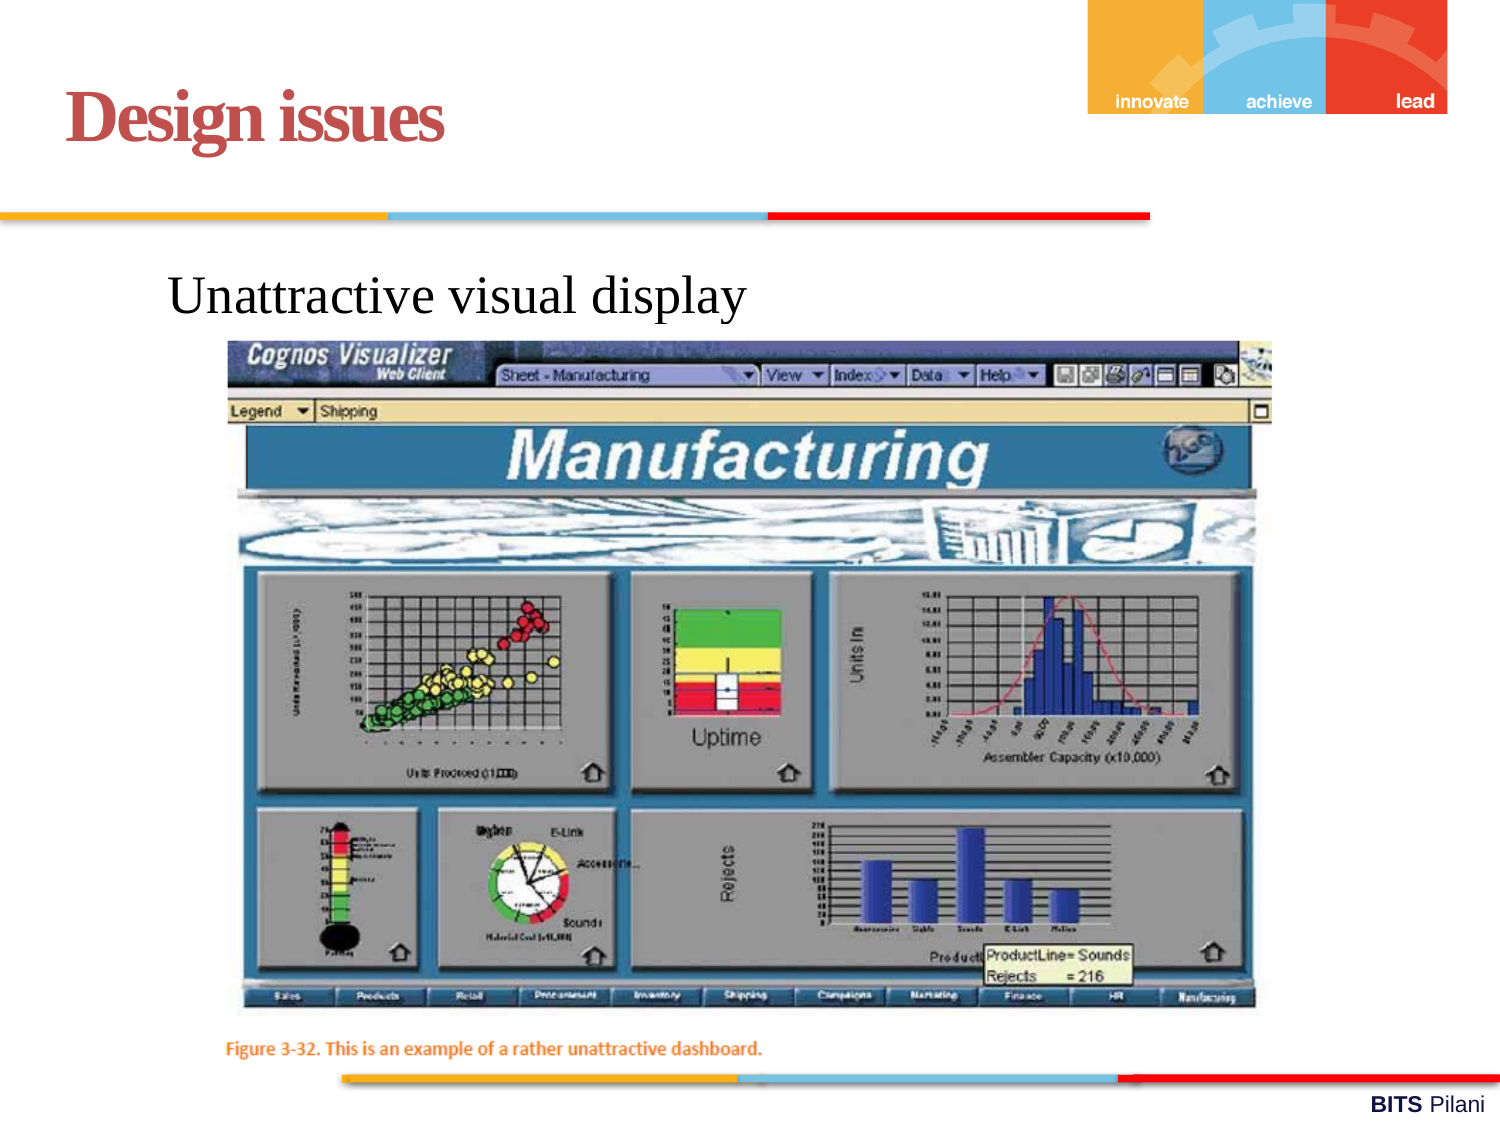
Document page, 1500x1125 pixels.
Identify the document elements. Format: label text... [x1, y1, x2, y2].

text_box Unattractive visual display [77, 251, 1500, 1013]
list Design issues [49, 24, 1088, 213]
picture [218, 324, 1282, 1071]
picture [1087, 0, 1448, 114]
